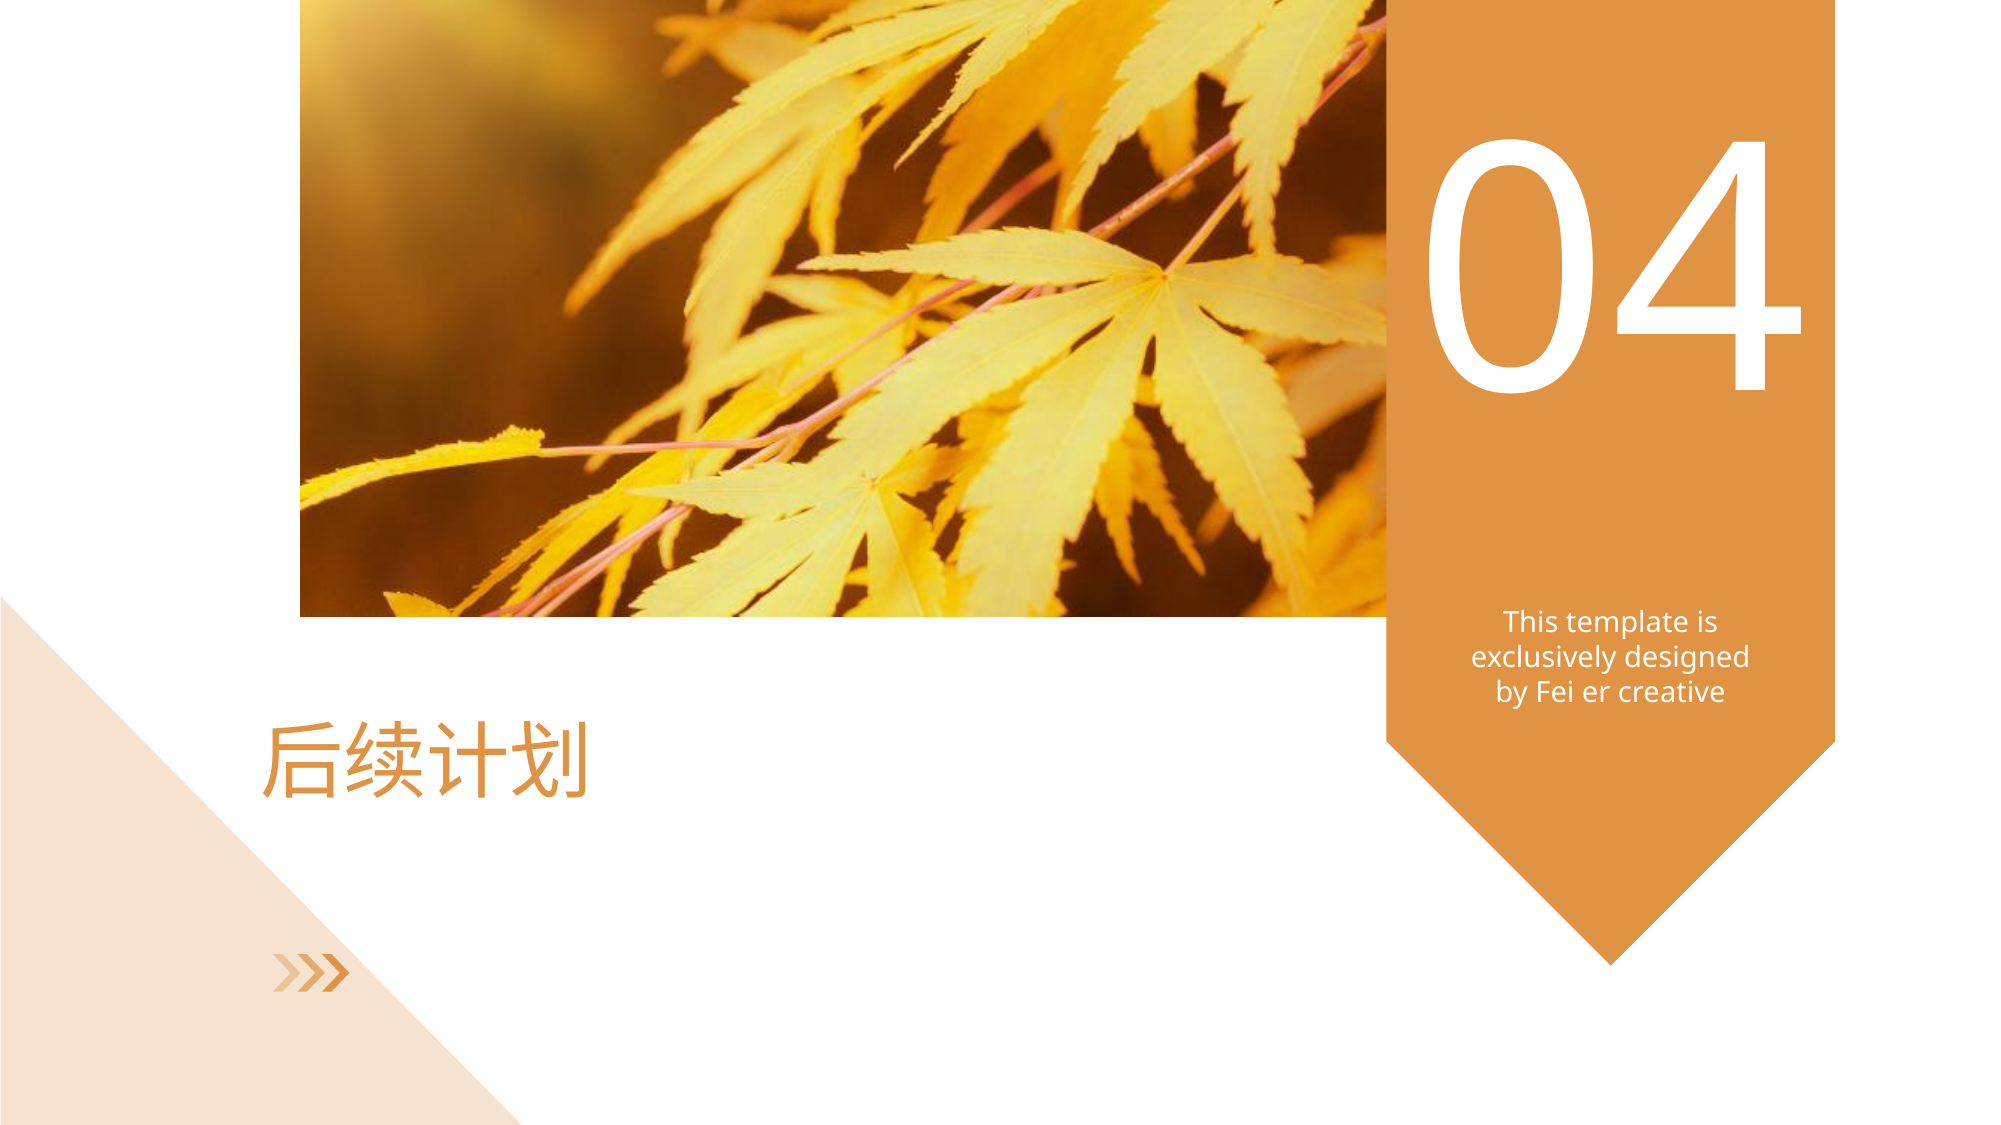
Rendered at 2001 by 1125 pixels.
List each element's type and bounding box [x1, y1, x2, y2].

text_box [229, 0, 1835, 966]
text_box [0, 596, 922, 1125]
